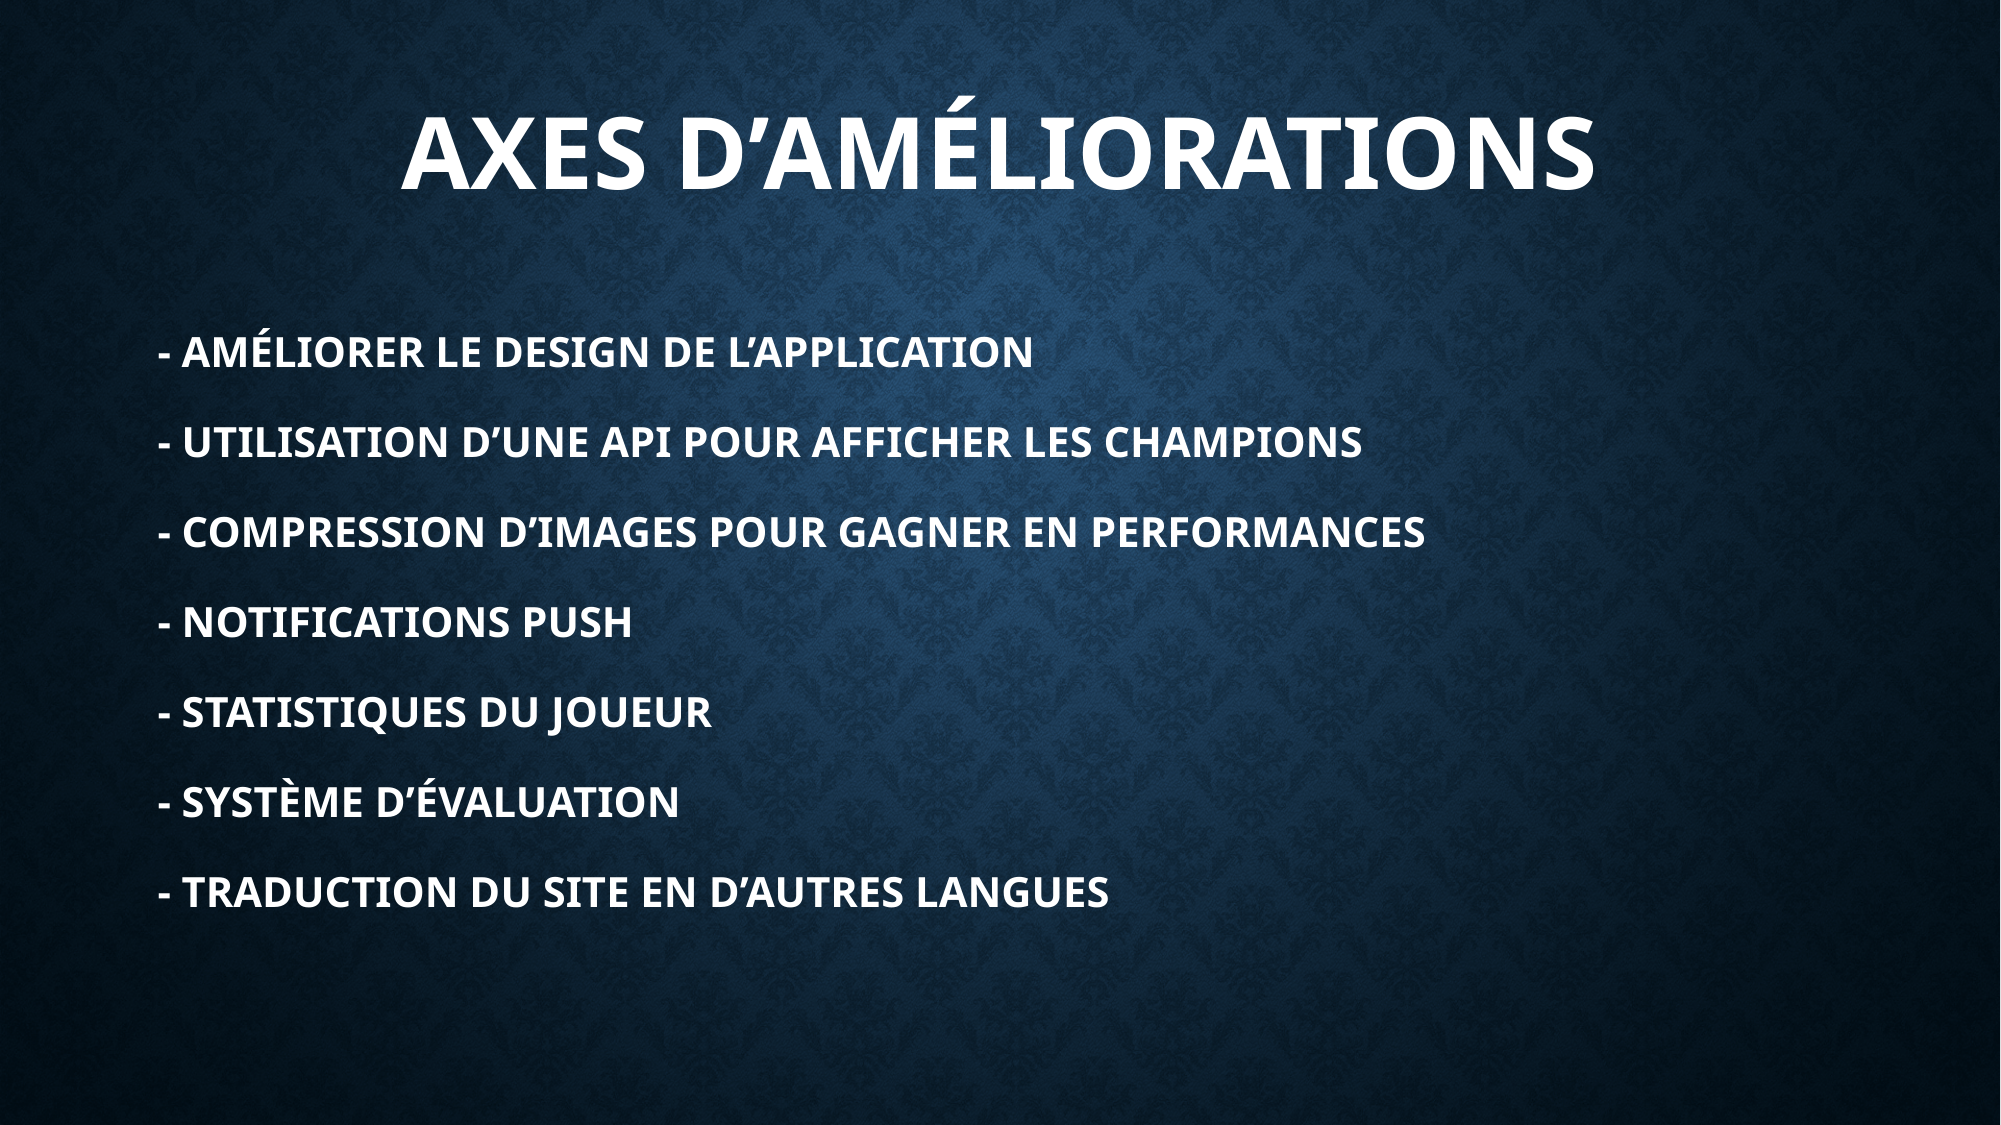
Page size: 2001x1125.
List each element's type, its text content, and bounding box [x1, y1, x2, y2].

title Axes d’améliorations [274, 56, 1726, 238]
title - améliorer le design de l’application - Utilisation d’une API POUR AFFICHER LES CHAMPIONS - COMPRESSION D’images pour gagner en performances - notifications push - statistiques du joueur - système d’évaluation - traduction du site en d’autres langues [142, 316, 1622, 1024]
